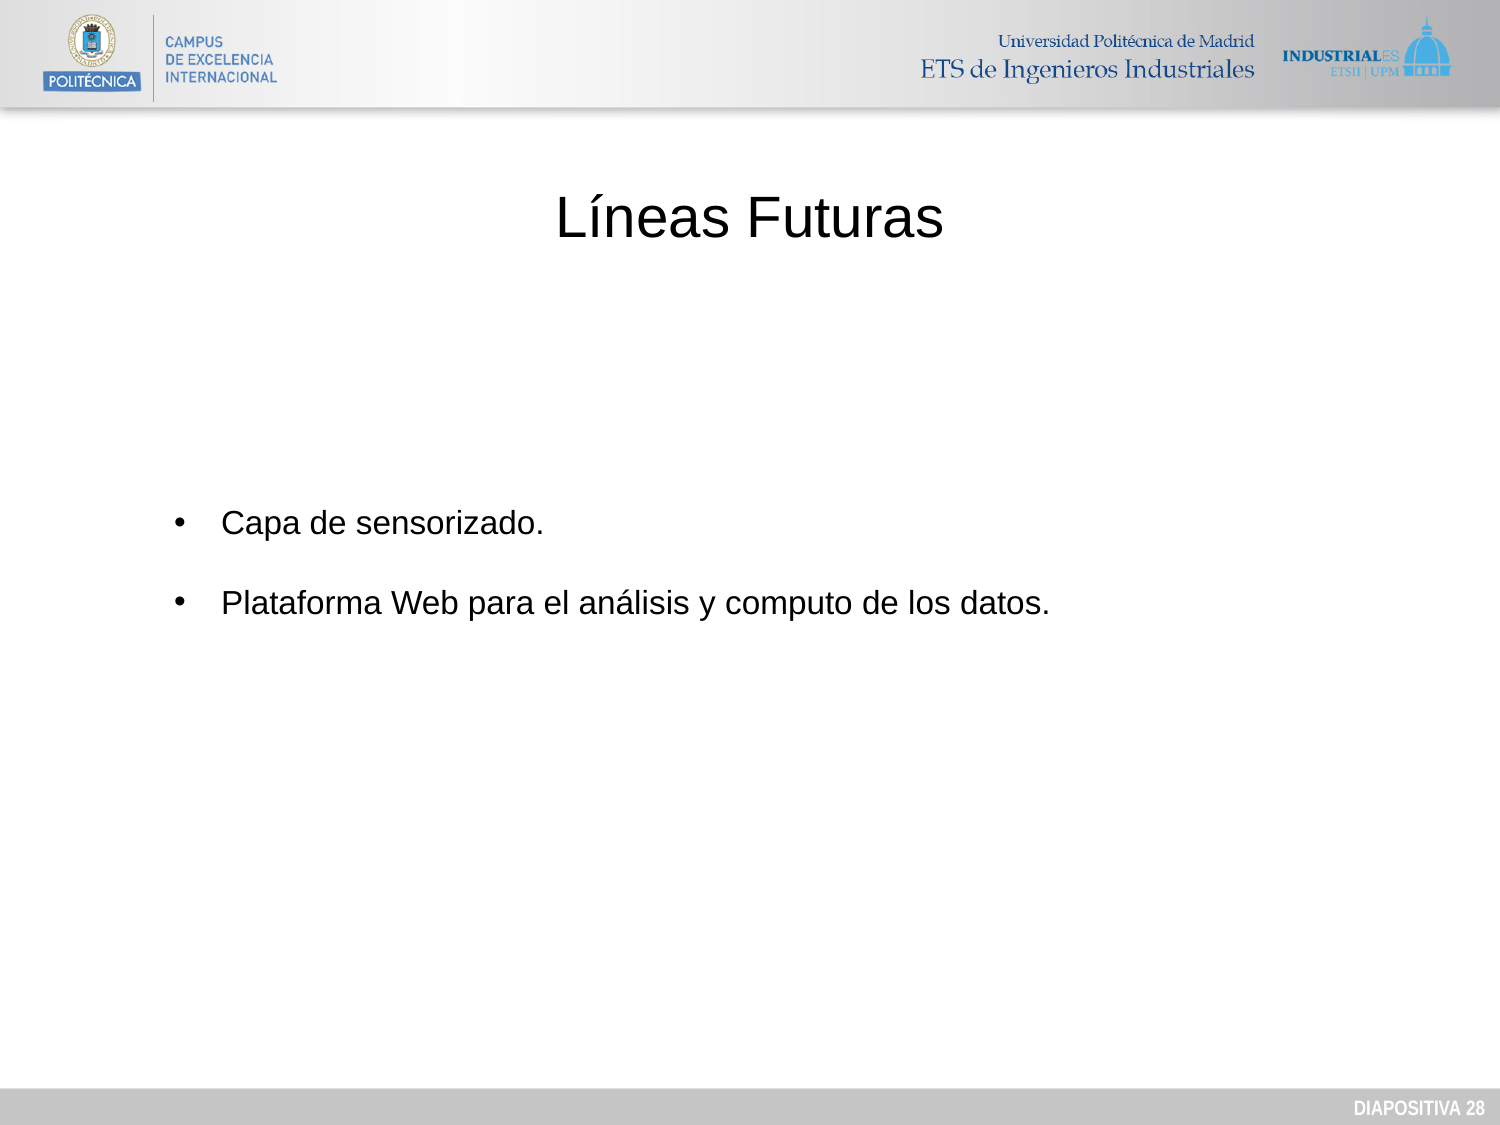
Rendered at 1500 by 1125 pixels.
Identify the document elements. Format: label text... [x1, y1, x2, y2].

title Líneas Futuras [0, 137, 1500, 256]
text_box Capa de sensorizado. Plataforma Web para el análisis y computo de los datos. [159, 494, 1341, 629]
slide_number DIAPOSITIVA 27 [1187, 1087, 1500, 1125]
picture [0, 256, 1500, 1125]
picture [0, 0, 1500, 137]
